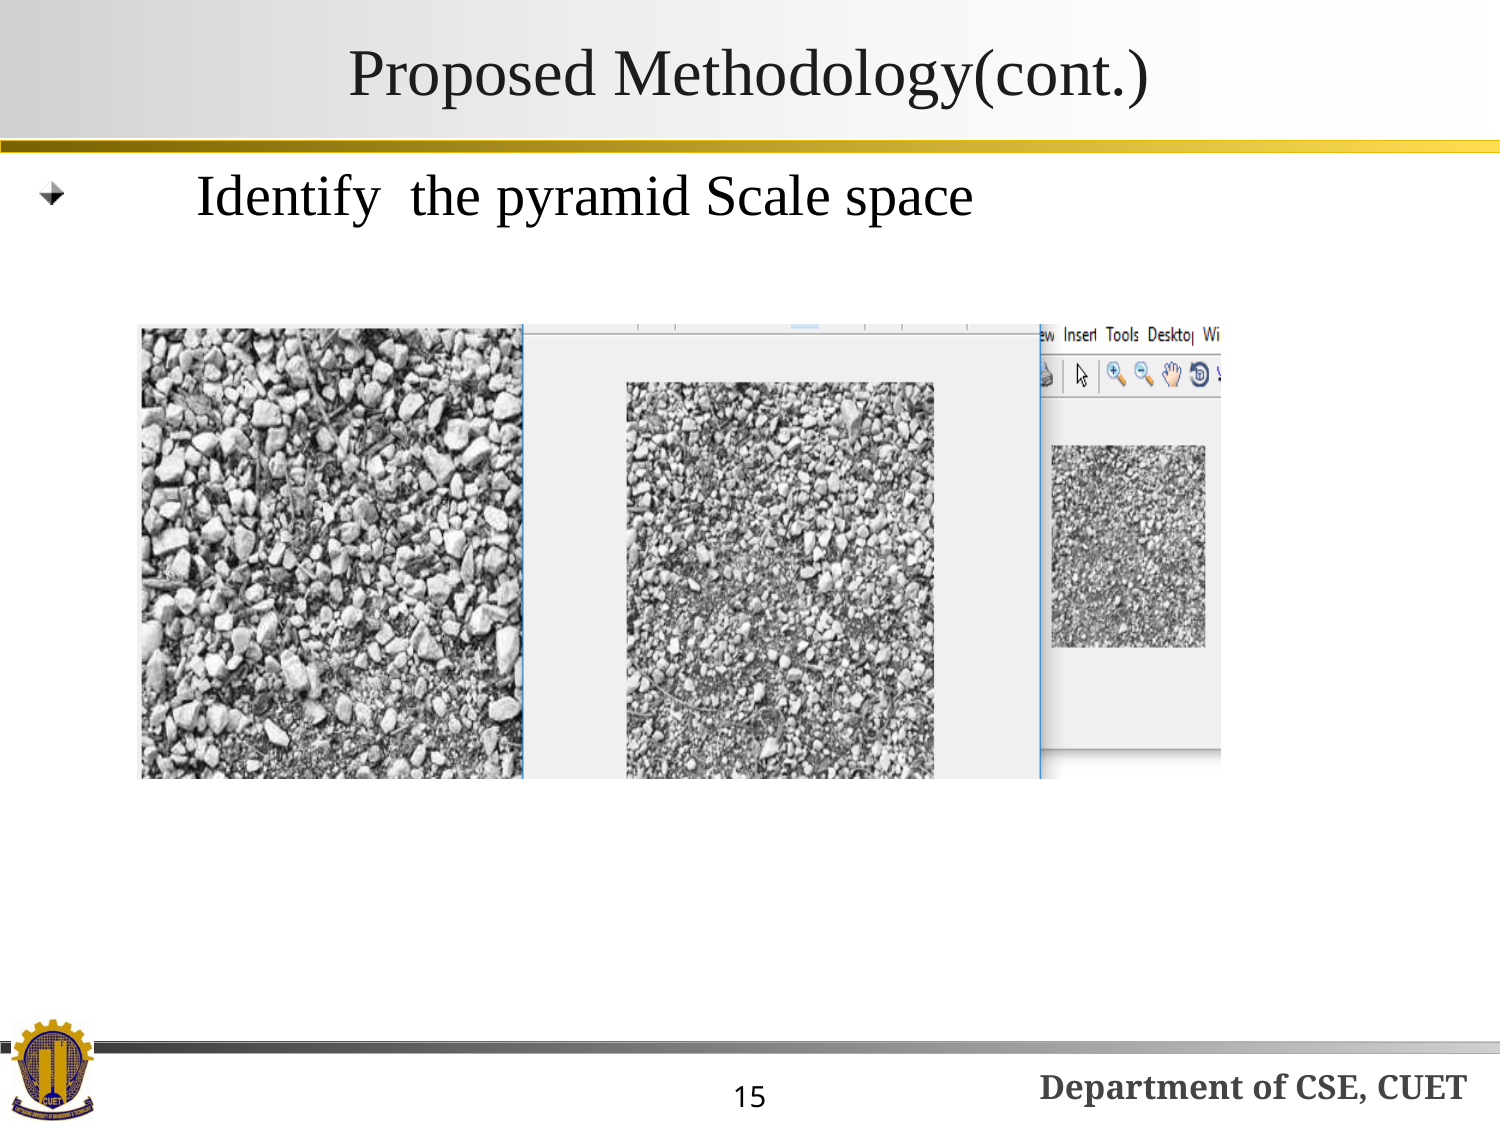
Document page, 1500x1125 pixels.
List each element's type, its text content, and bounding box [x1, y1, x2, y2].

picture [38, 180, 64, 205]
picture [137, 324, 1221, 780]
picture [11, 1019, 94, 1121]
list Identify the pyramid Scale space [23, 149, 1442, 1048]
title Proposed Methodology(cont.) [0, 0, 1500, 138]
